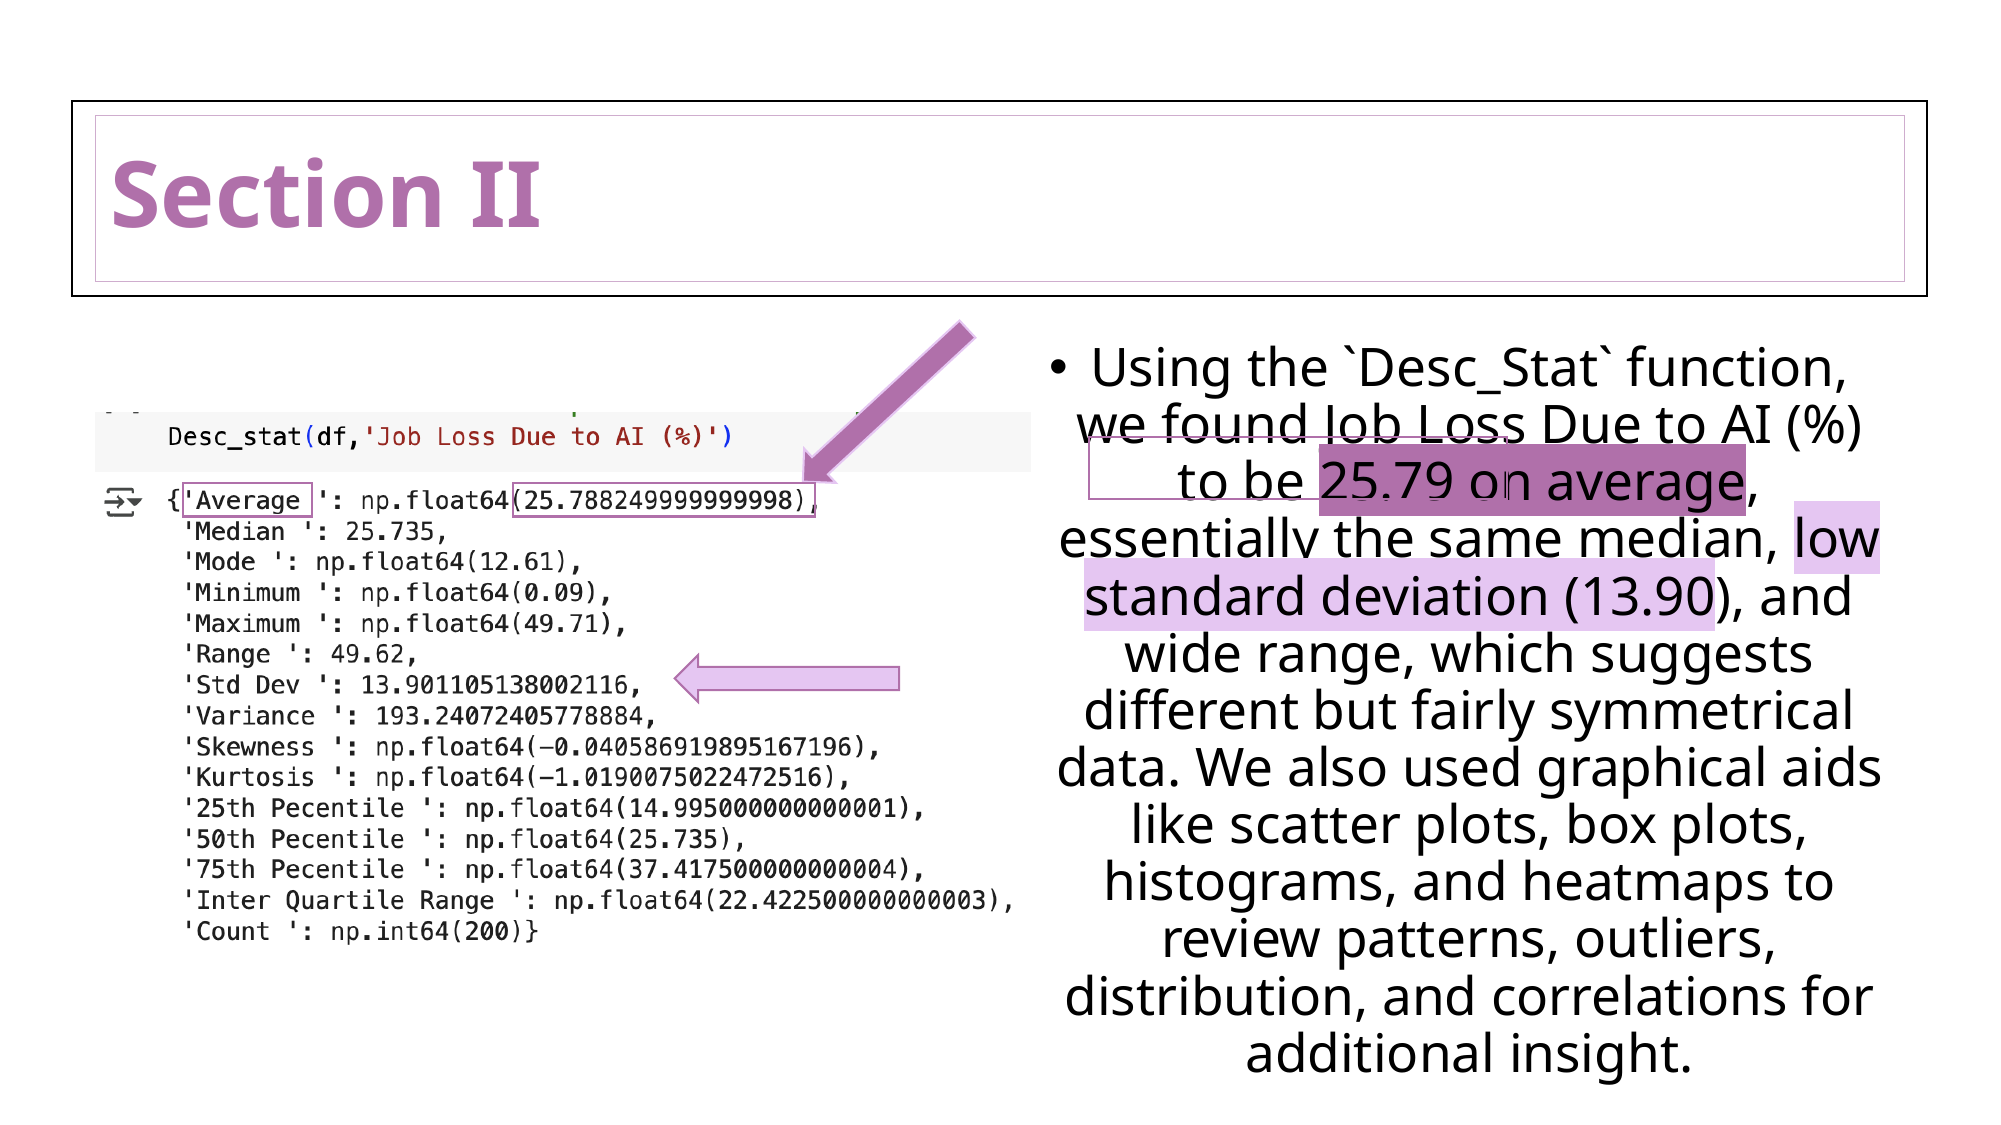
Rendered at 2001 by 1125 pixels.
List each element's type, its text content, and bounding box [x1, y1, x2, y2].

text_box [1088, 436, 1508, 500]
picture [95, 412, 1031, 967]
title Section II [95, 115, 1905, 282]
text_box [859, 319, 977, 412]
list Using the `Desc_Stat` function, we found Job Loss Due to AI (%) to be 25.79 on average, essentially the same median, low standard deviation (13.90), and wide range, which suggests different but fairly symmetrical data. We also used graphical aids like scatter plots, box plots, histograms, and heatmaps to review patterns, outliers, distribution, and correlations for additional insight. [999, 333, 1905, 1092]
